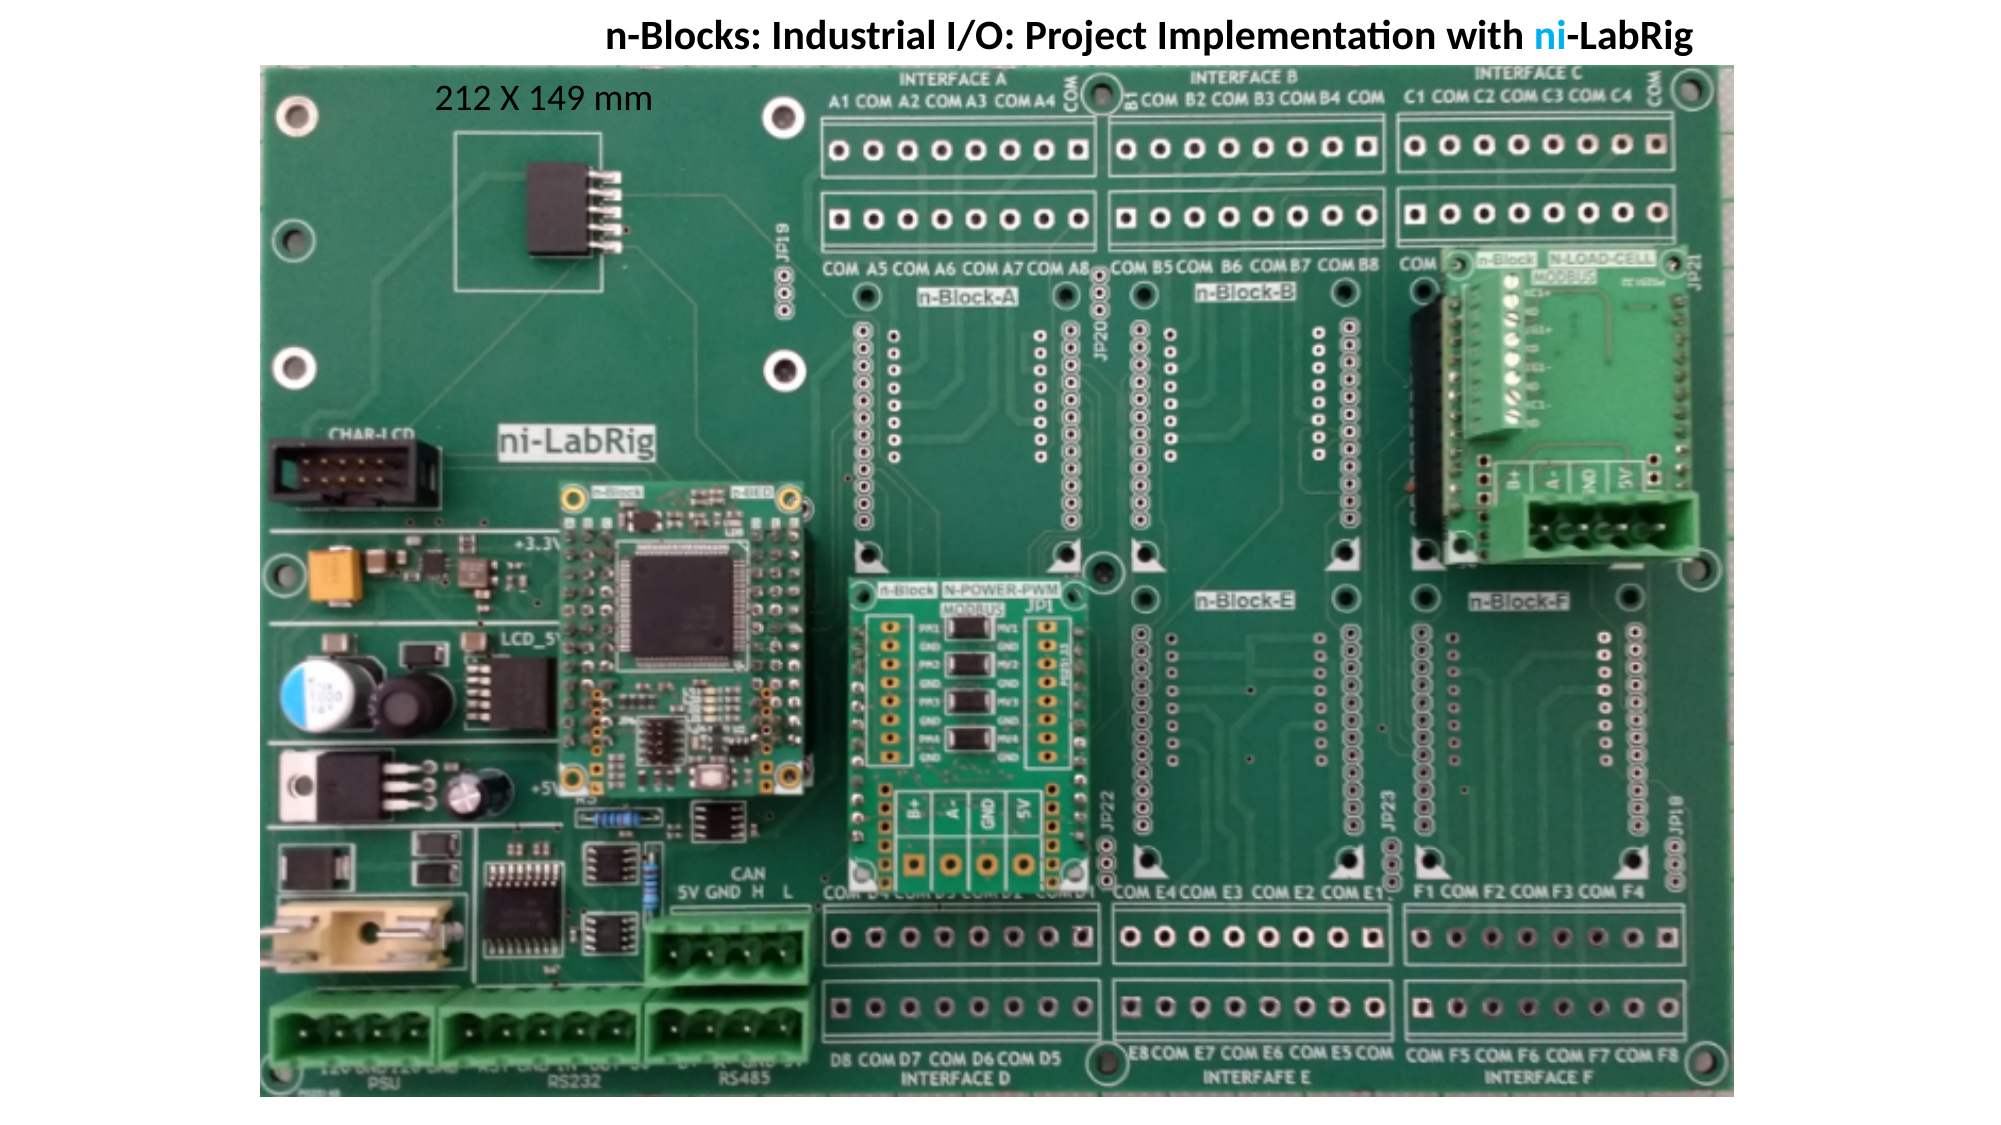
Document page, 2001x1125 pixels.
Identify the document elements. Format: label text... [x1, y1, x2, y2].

picture [260, 65, 1734, 1097]
text_box n-Blocks: Industrial I/O: Project Implementation with ni-LabRig [590, 0, 1728, 65]
